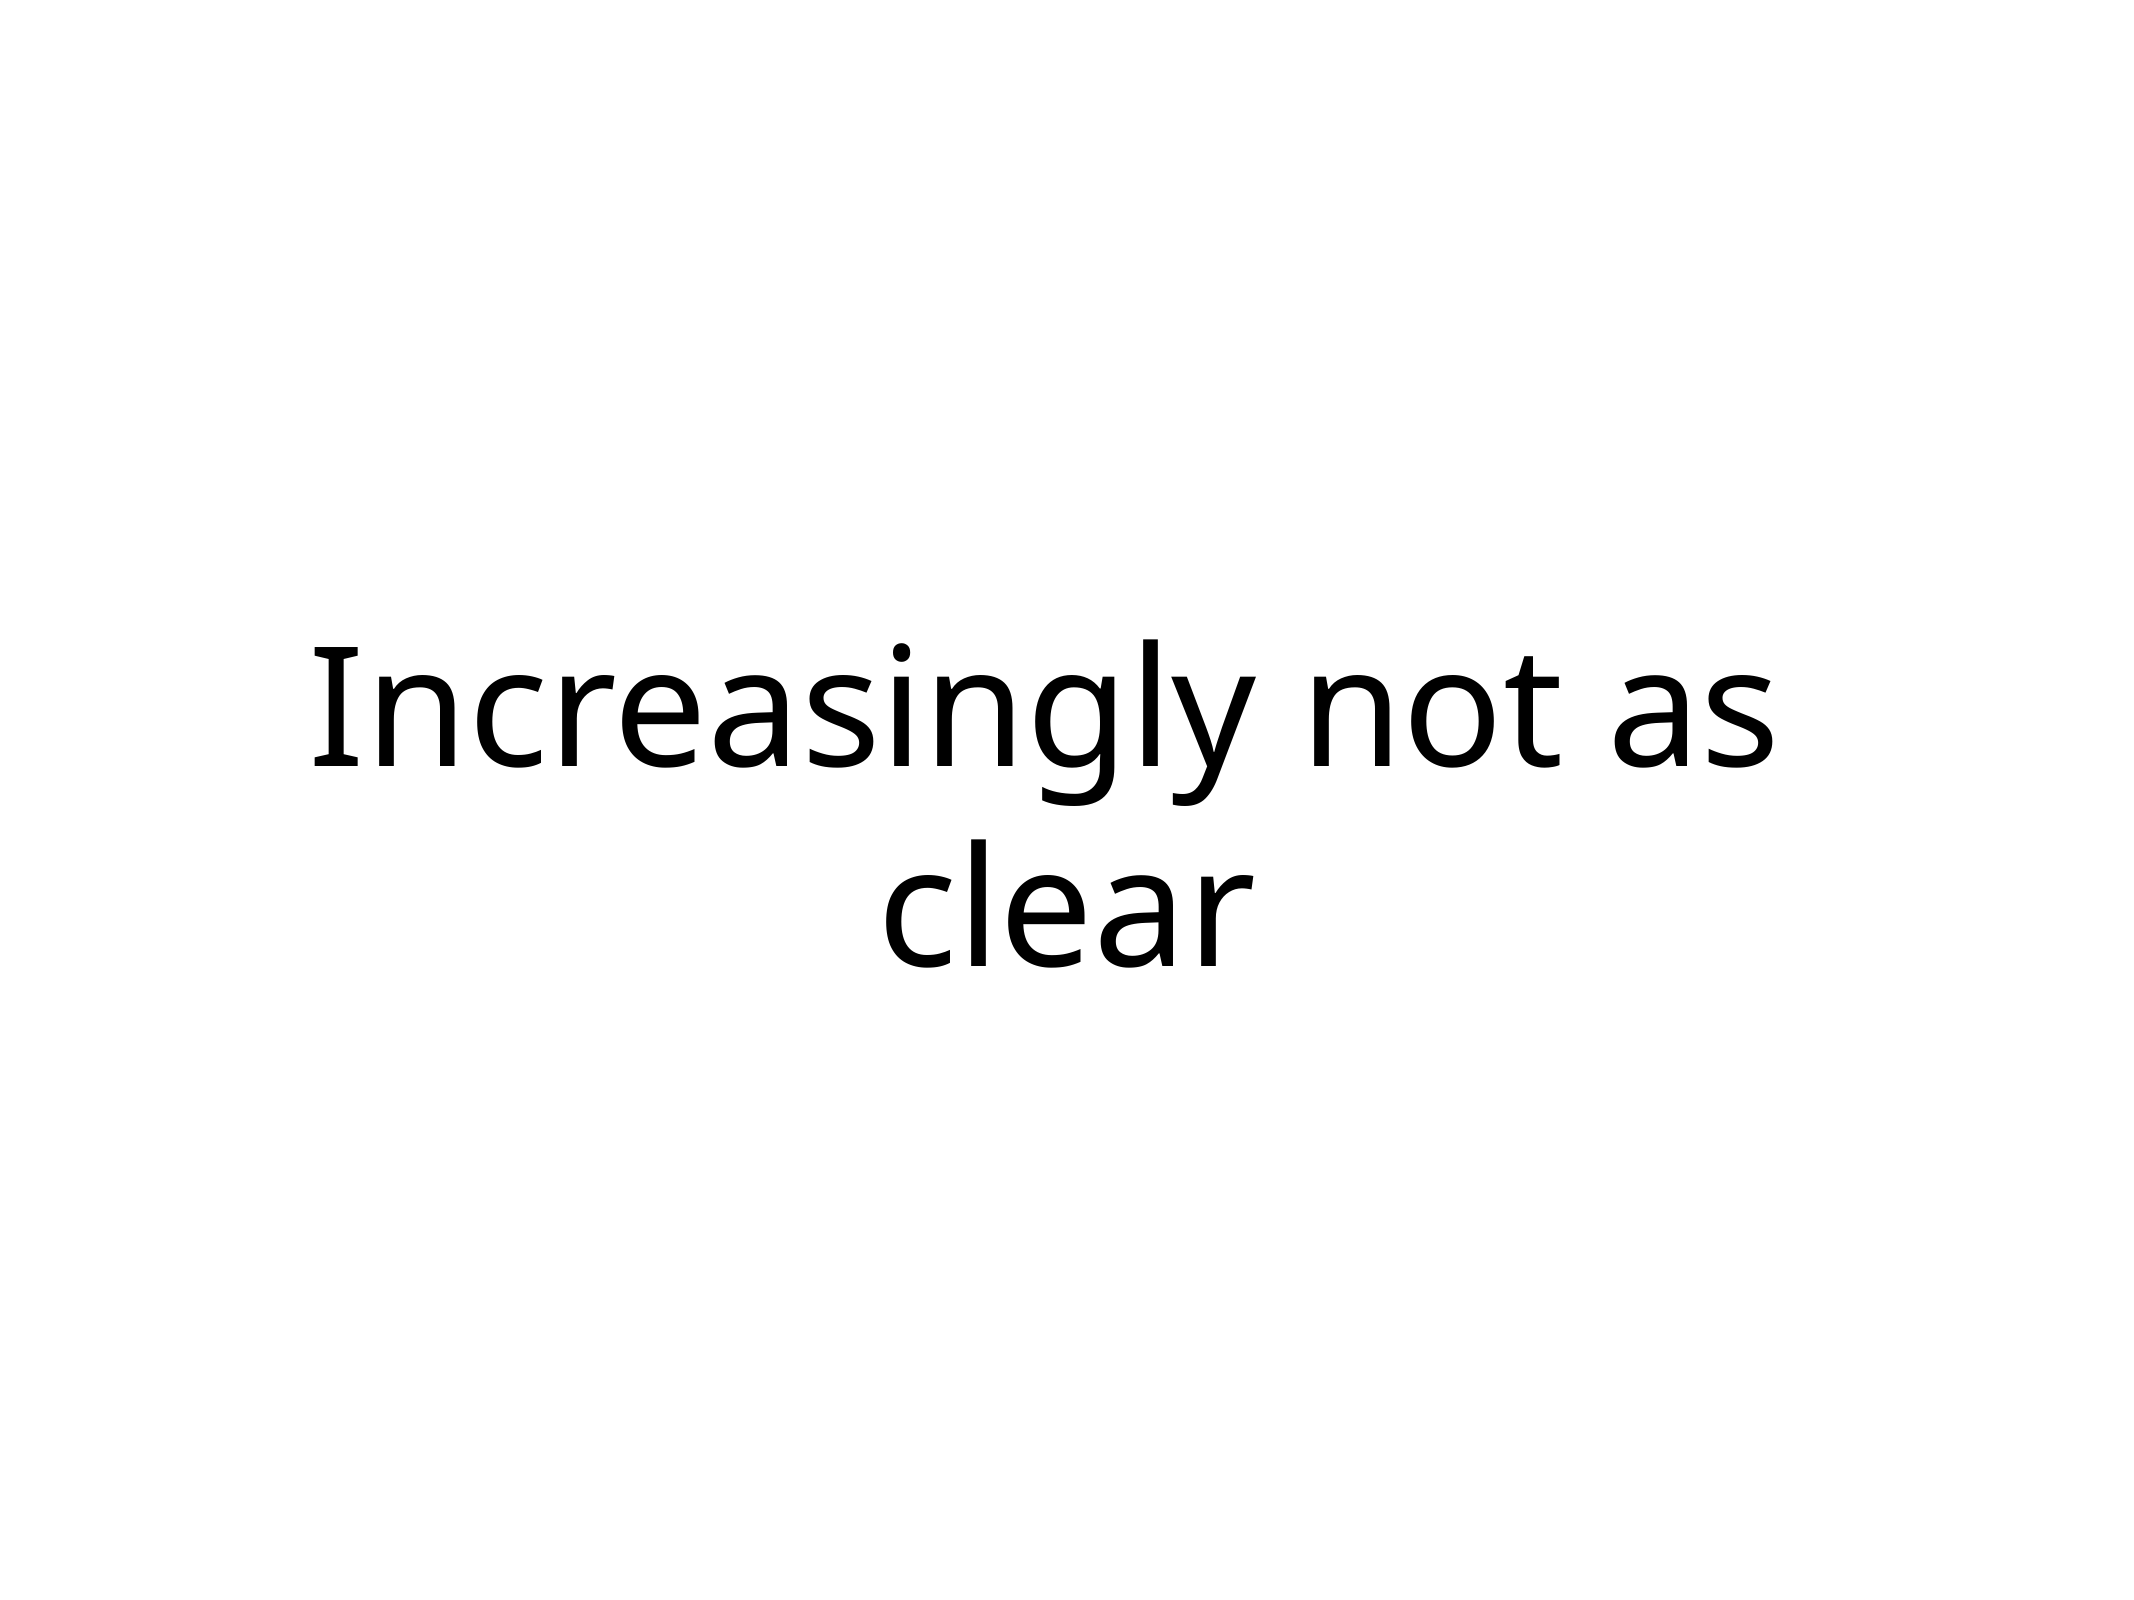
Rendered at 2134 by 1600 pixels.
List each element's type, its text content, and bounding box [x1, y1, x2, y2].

title Increasingly not as clear [207, 528, 1926, 1072]
